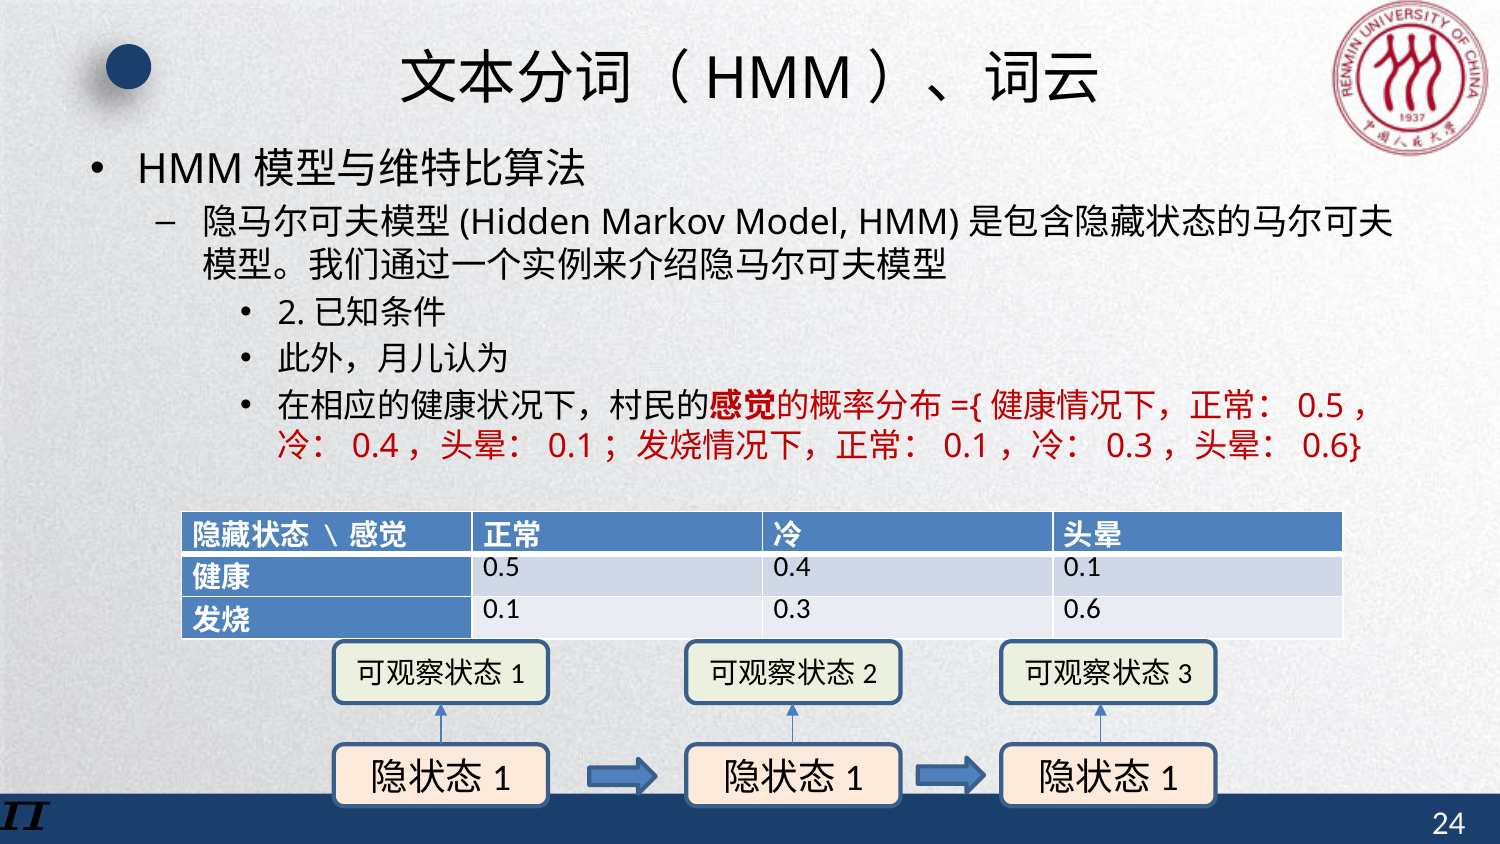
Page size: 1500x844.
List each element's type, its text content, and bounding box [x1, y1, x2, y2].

table_cell 0.1 [473, 597, 762, 638]
picture [643, 781, 684, 793]
picture [971, 781, 999, 793]
picture [0, 0, 1500, 793]
table_cell 健康 [182, 557, 471, 596]
text_box [587, 756, 658, 796]
text_box 可观察状态3 [999, 639, 1218, 706]
text_box 隐状态1 [684, 742, 903, 809]
text_box 隐状态1 [331, 742, 551, 809]
picture [551, 781, 635, 793]
picture [903, 781, 964, 793]
table_header 冷 [763, 512, 1052, 551]
table_header 头晕 [1054, 512, 1342, 551]
table_header 正常 [473, 512, 762, 551]
text_box 可观察状态1 [331, 639, 551, 706]
title 文本分词（HMM）、词云 [75, 33, 1425, 116]
table_header 隐藏状态 \ 感觉 [182, 512, 471, 551]
table_cell 发烧 [182, 597, 471, 638]
table_cell 0.4 [763, 557, 1052, 596]
text_box 可观察状态2 [684, 639, 903, 706]
text_box 隐状态1 [999, 742, 1218, 809]
table_cell 0.1 [1054, 557, 1342, 596]
text_box [915, 755, 987, 795]
table_cell 0.3 [763, 597, 1052, 638]
table_cell 0.5 [473, 557, 762, 596]
table_cell 0.6 [1054, 597, 1342, 638]
list HMM模型与维特比算法 隐马尔可夫模型(Hidden Markov Model, HMM)是包含隐藏状态的马尔可夫模型。我们通过一个实例来介绍隐马尔可夫模型 2.已知条件 此外，月儿认为 在相应的健康状况下，村民的感觉的概率分布={健康情况下，正常：0.5，冷：0.4，头晕：0.1；发烧情况下，正常：0.1，冷：0.3，头晕：0.6} [75, 134, 1425, 781]
